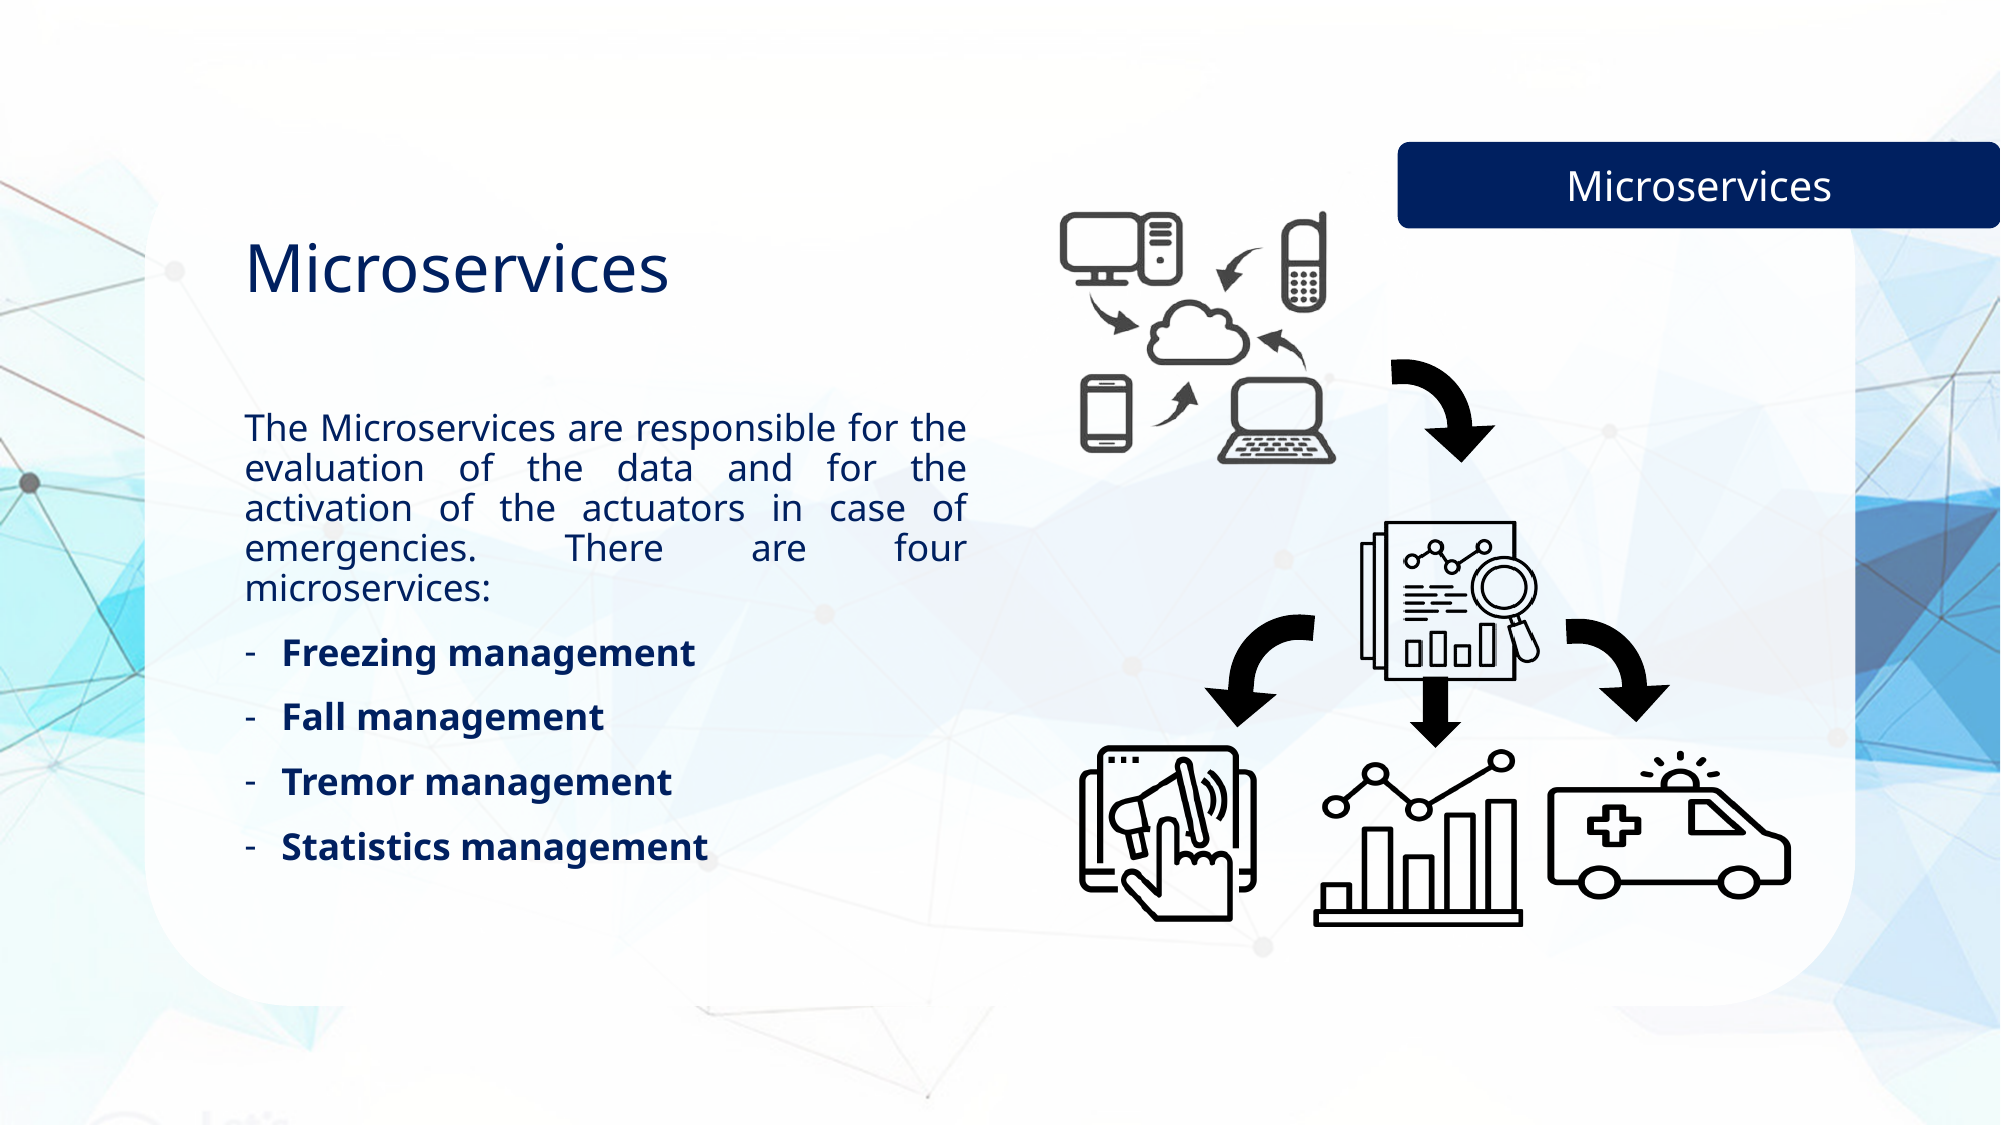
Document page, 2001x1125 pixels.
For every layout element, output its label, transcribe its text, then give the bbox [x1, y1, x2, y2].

text_box The Microservices are responsible for the evaluation of the data and for the activation of the actuators in case of emergencies. There are four microservices: Freezing management Fall management Tremor management Statistics management [229, 402, 982, 879]
text_box [1313, 749, 1524, 927]
text_box Microservices [1397, 141, 2000, 229]
text_box [1390, 359, 1496, 463]
text_box [1313, 471, 1588, 699]
text_box Microservices [229, 227, 937, 330]
picture [0, 0, 2001, 1125]
text_box [1050, 202, 1353, 474]
text_box [1204, 614, 1316, 728]
text_box [1540, 723, 1798, 927]
text_box [1409, 676, 1462, 748]
text_box [1565, 618, 1671, 723]
